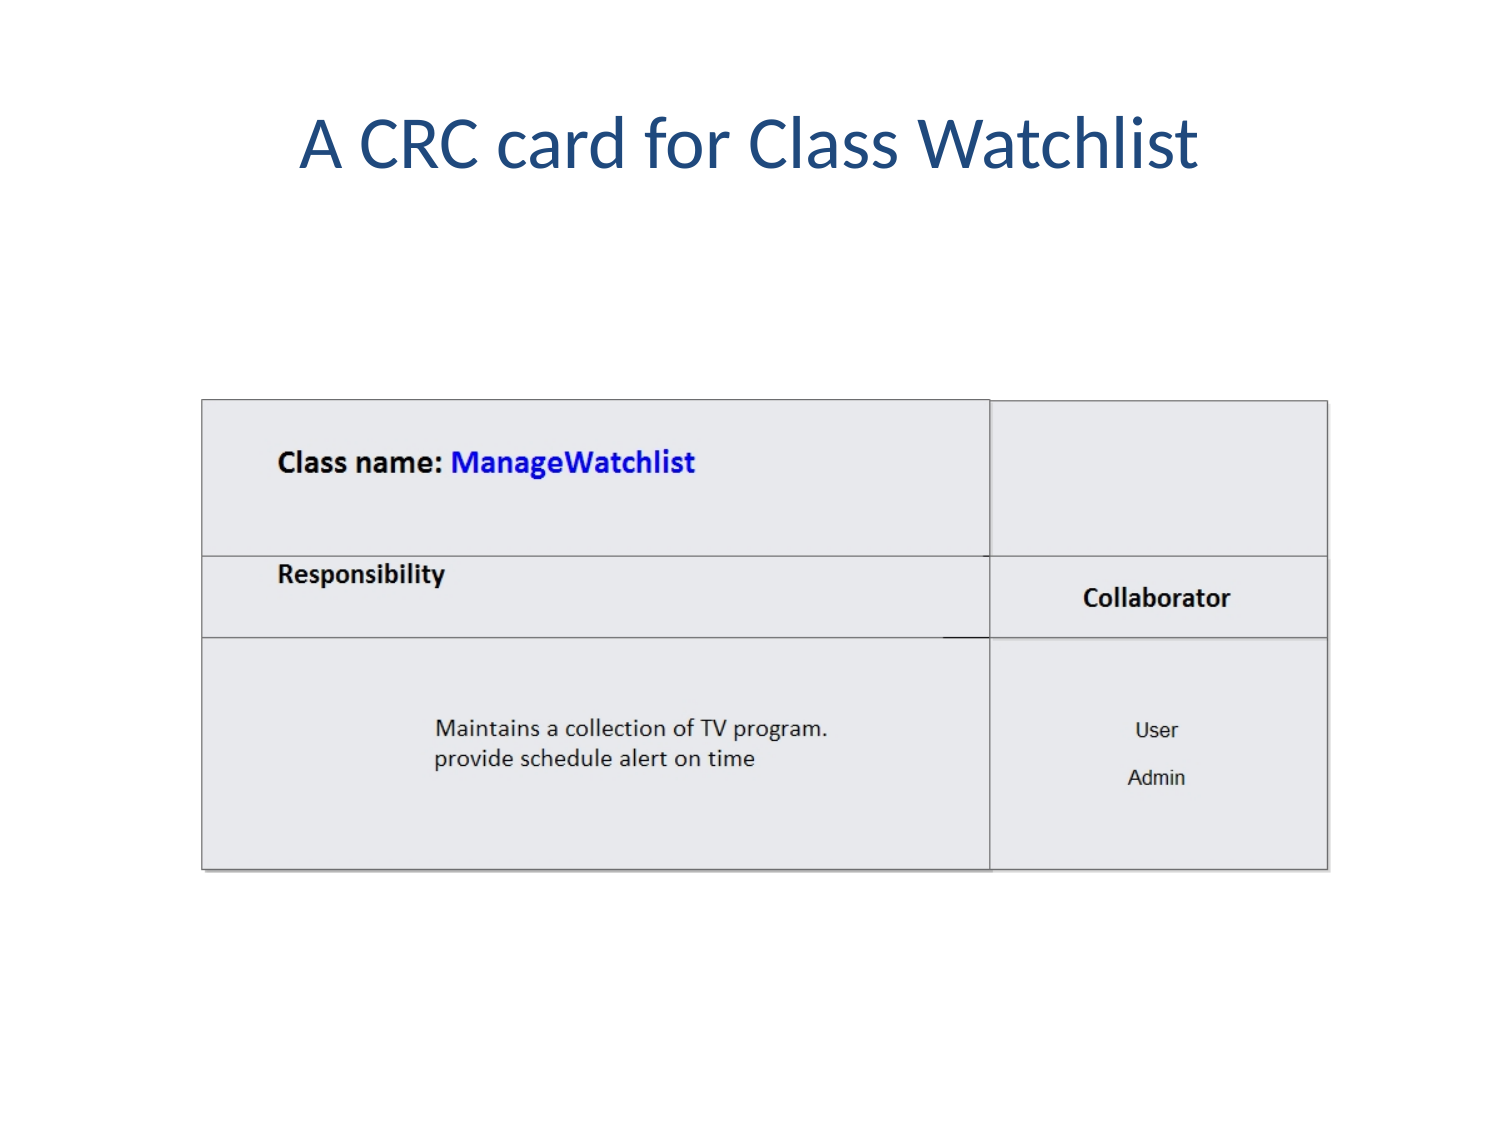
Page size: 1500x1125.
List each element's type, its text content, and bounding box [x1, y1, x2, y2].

picture [199, 399, 1332, 874]
title A CRC card for Class Watchlist [75, 45, 1425, 233]
